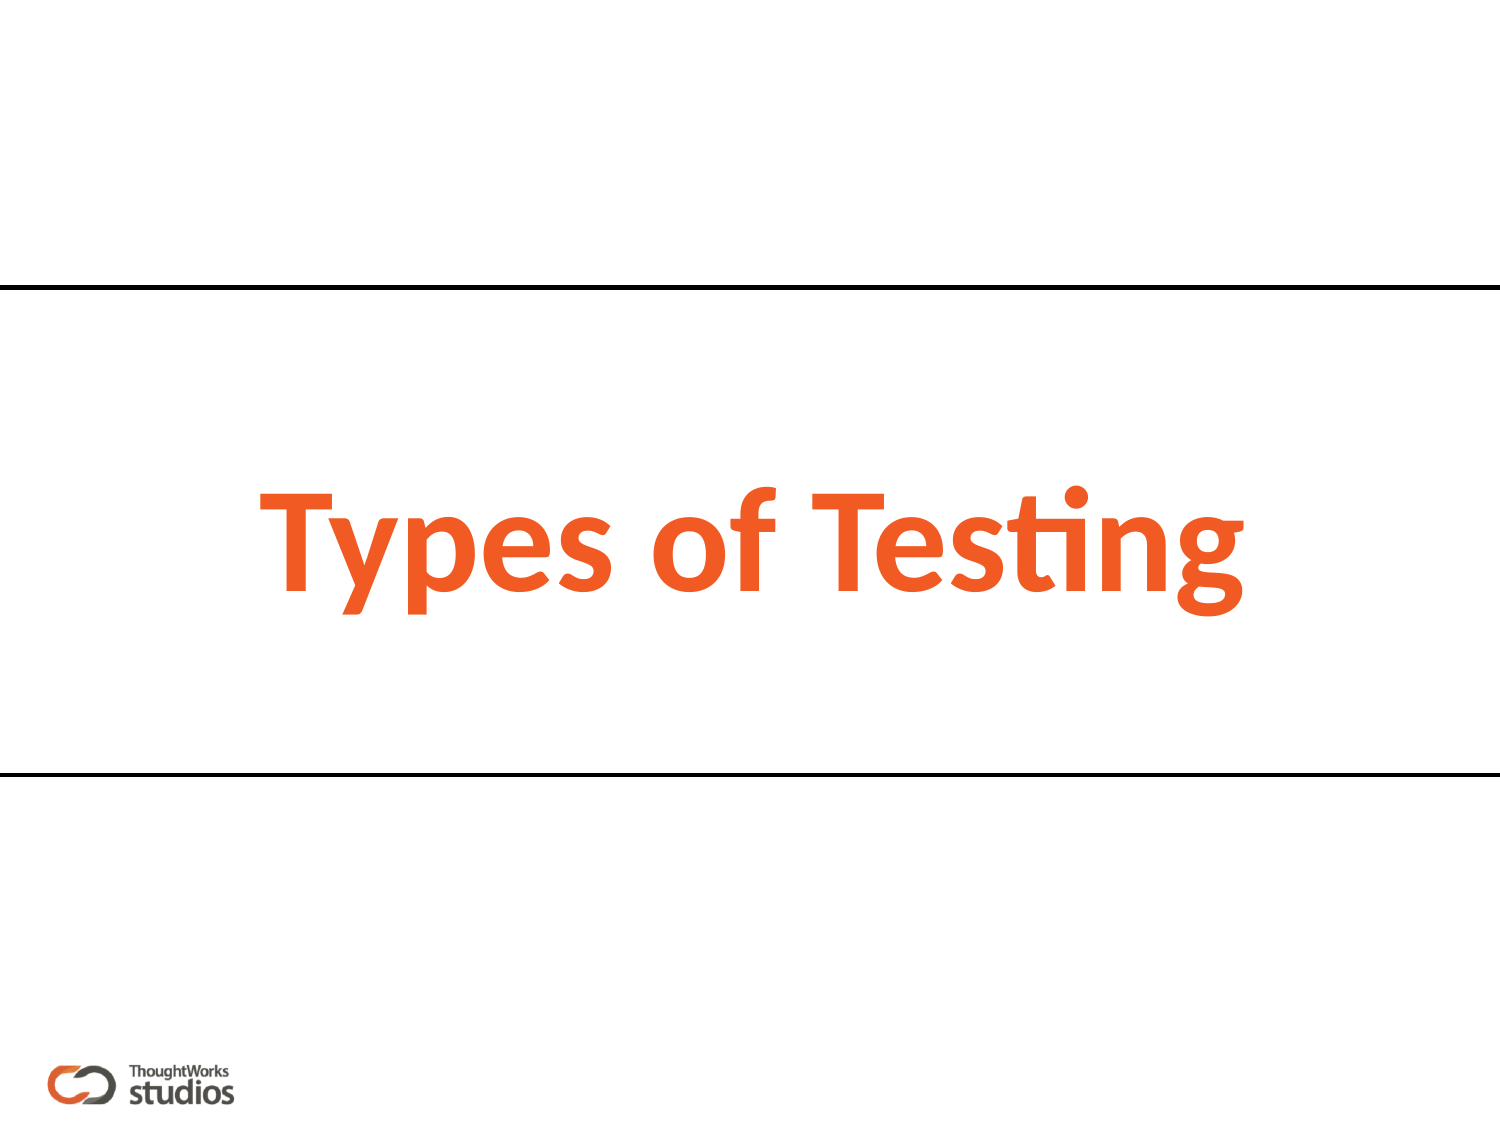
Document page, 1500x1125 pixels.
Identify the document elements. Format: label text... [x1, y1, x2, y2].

title Types of Testing [62, 299, 1443, 763]
picture [46, 1063, 235, 1105]
